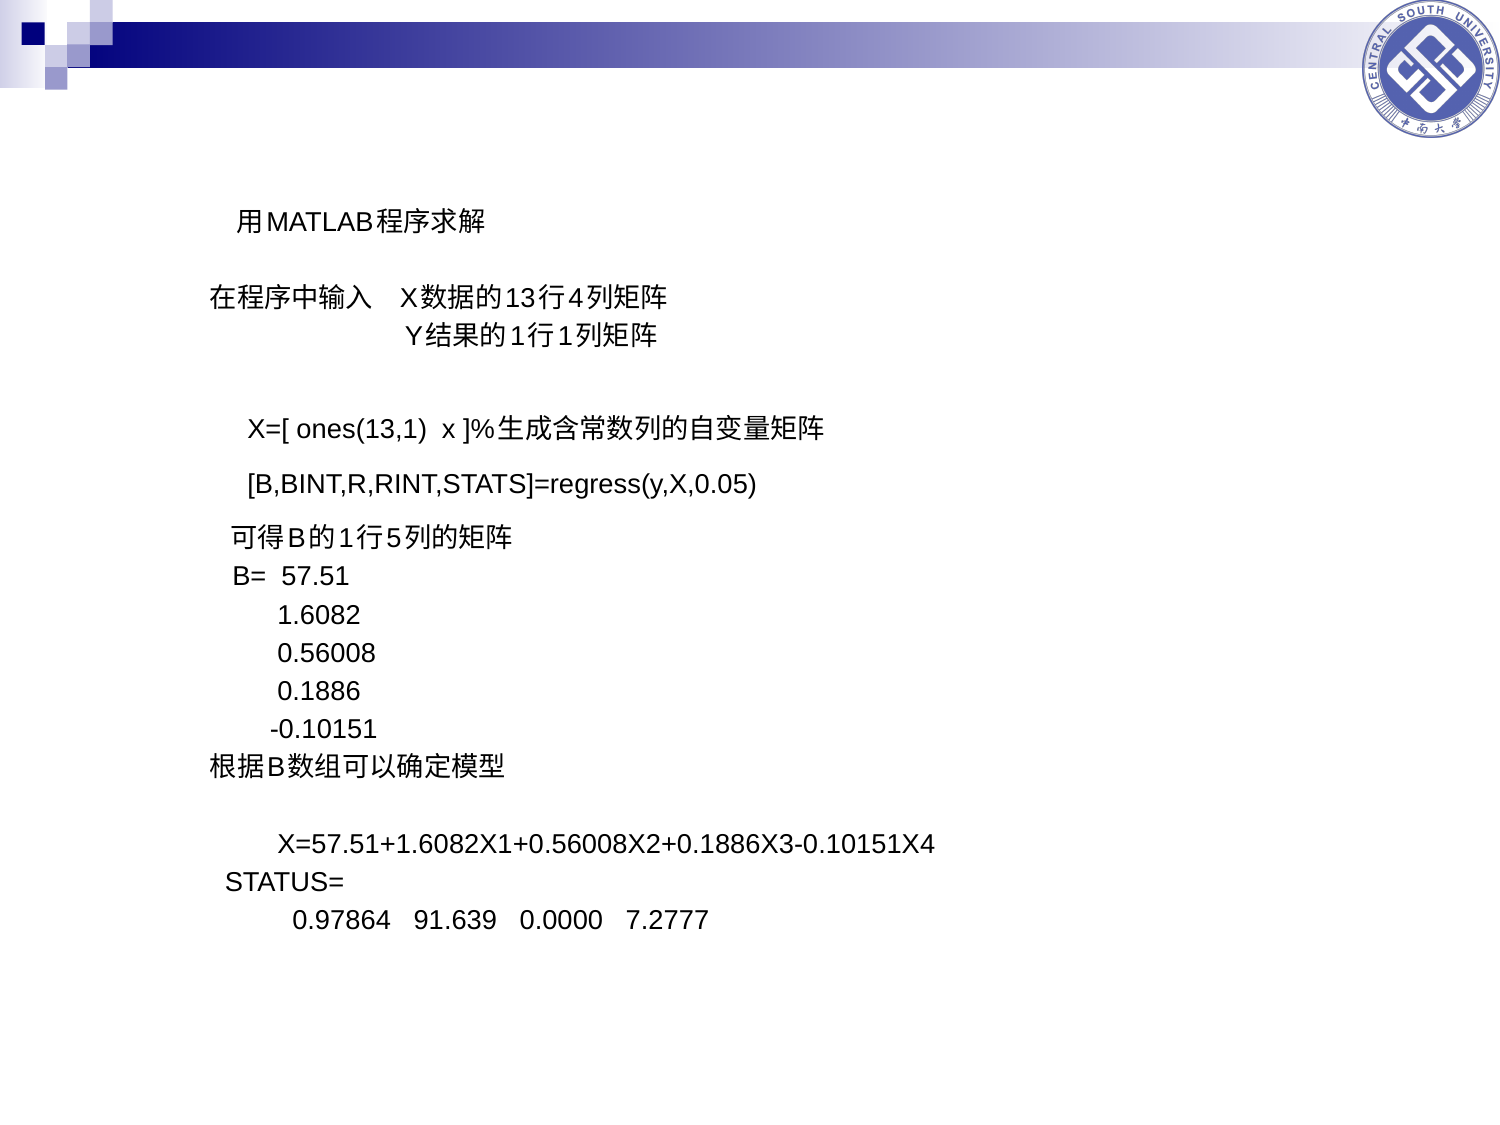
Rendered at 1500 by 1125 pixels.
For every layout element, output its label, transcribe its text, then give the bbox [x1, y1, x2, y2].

picture [1362, 0, 1500, 138]
list 用MATLAB程序求解 在程序中输入 X数据的13行4列矩阵 Y结果的1行1列矩阵 X=[ ones(13,1) x ]%生成含常数列的自变量矩阵 [B,BINT,R,RINT,STATS]=regress(y,X,0.05) 可得B的1行5列的矩阵 B= 57.51 1.6082 0.56008 0.1886 -0.10151 根据B数组可以确定模型 X=57.51+1.6082X1+0.56008X2+0.1886X3-0.10151X4 STATUS= 0.97864 91.639 0.0000 7.2777 [194, 196, 1341, 954]
